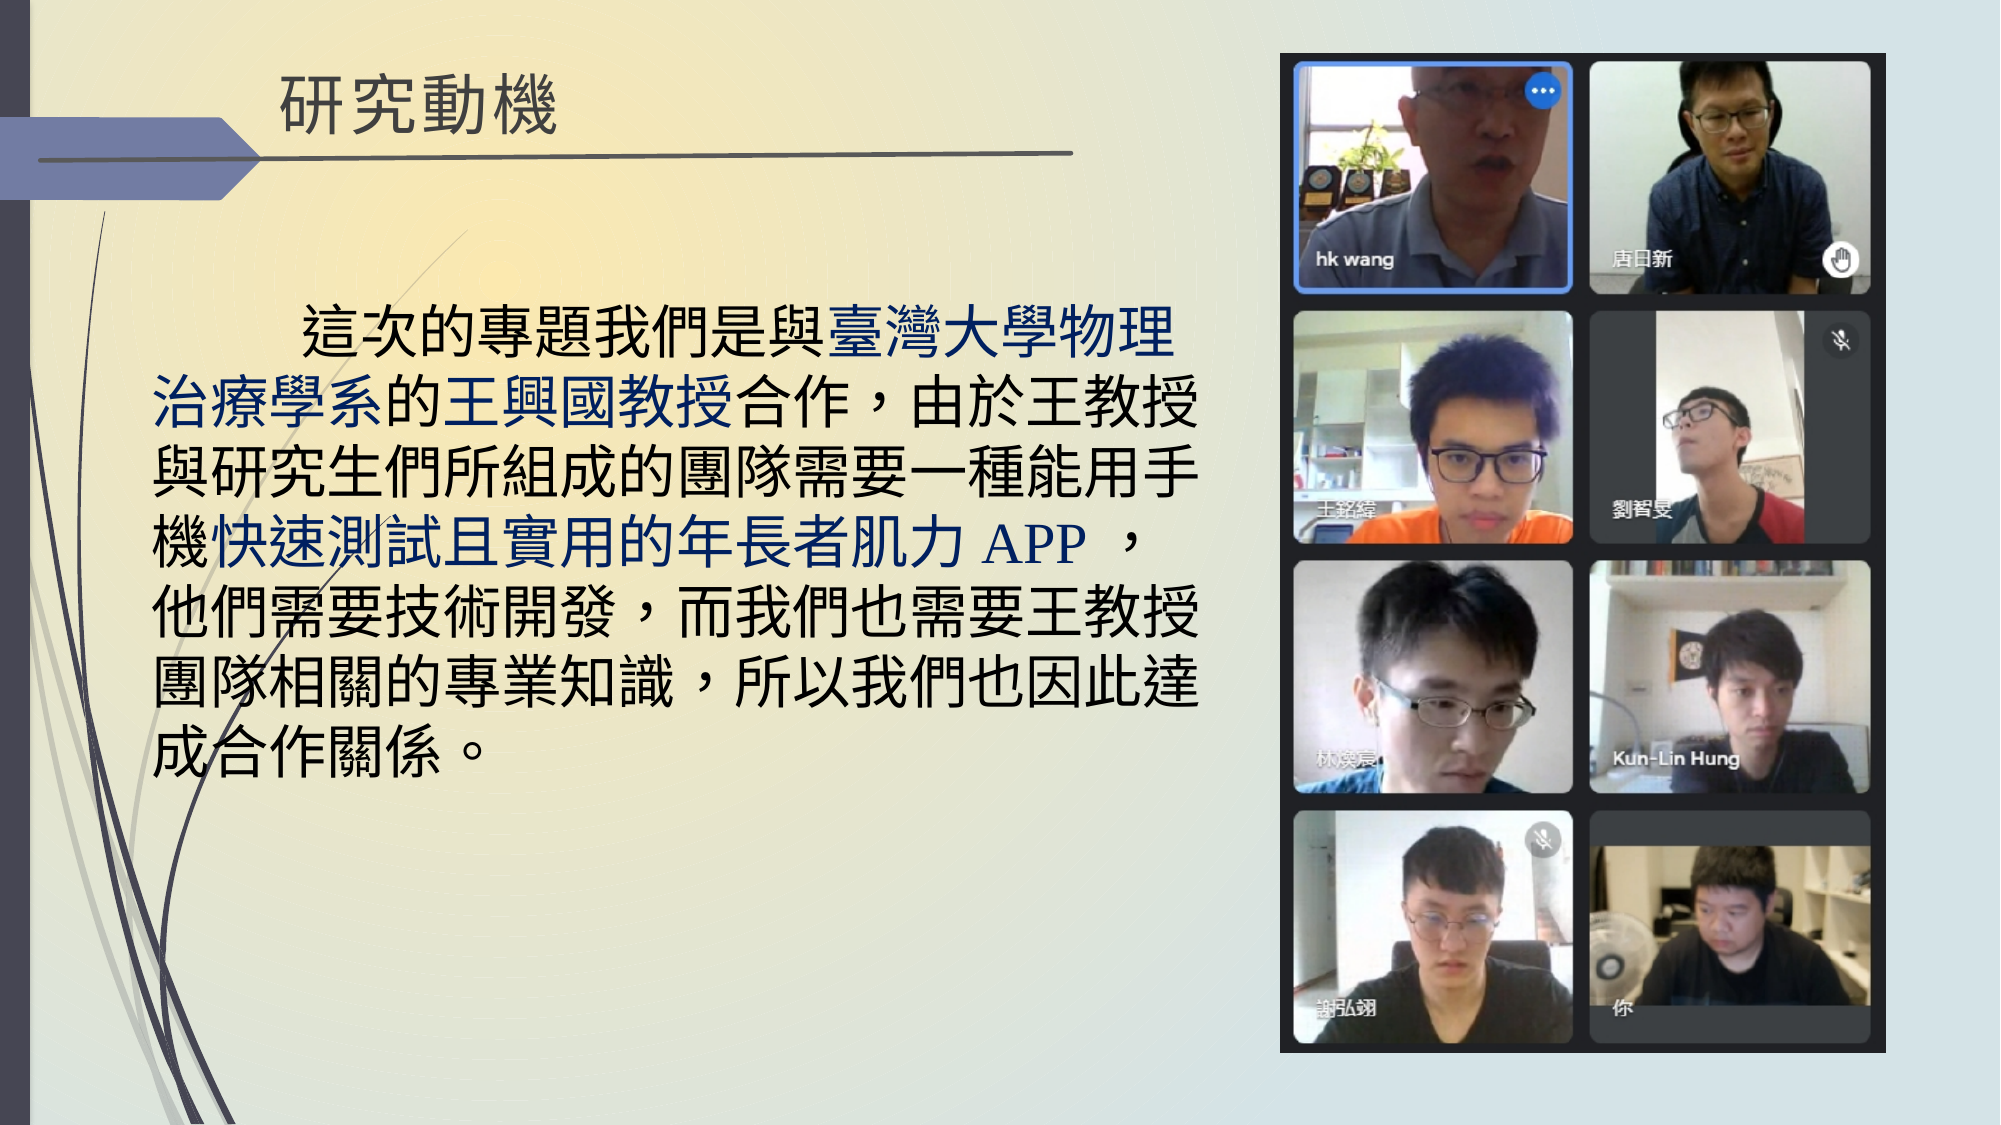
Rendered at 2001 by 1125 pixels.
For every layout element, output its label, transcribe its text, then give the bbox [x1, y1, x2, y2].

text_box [40, 152, 1072, 161]
picture [1279, 53, 1886, 1053]
text_box 這次的專題我們是與臺灣大學物理治療學系的王興國教授合作，由於王教授與研究生們所組成的團隊需要一種能用手機快速測試且實用的年長者肌力APP，他們需要技術開發，而我們也需要王教授團隊相關的專業知識，所以我們也因此達成合作關係。 [137, 287, 1225, 863]
text_box 研究動機 [136, 56, 702, 149]
